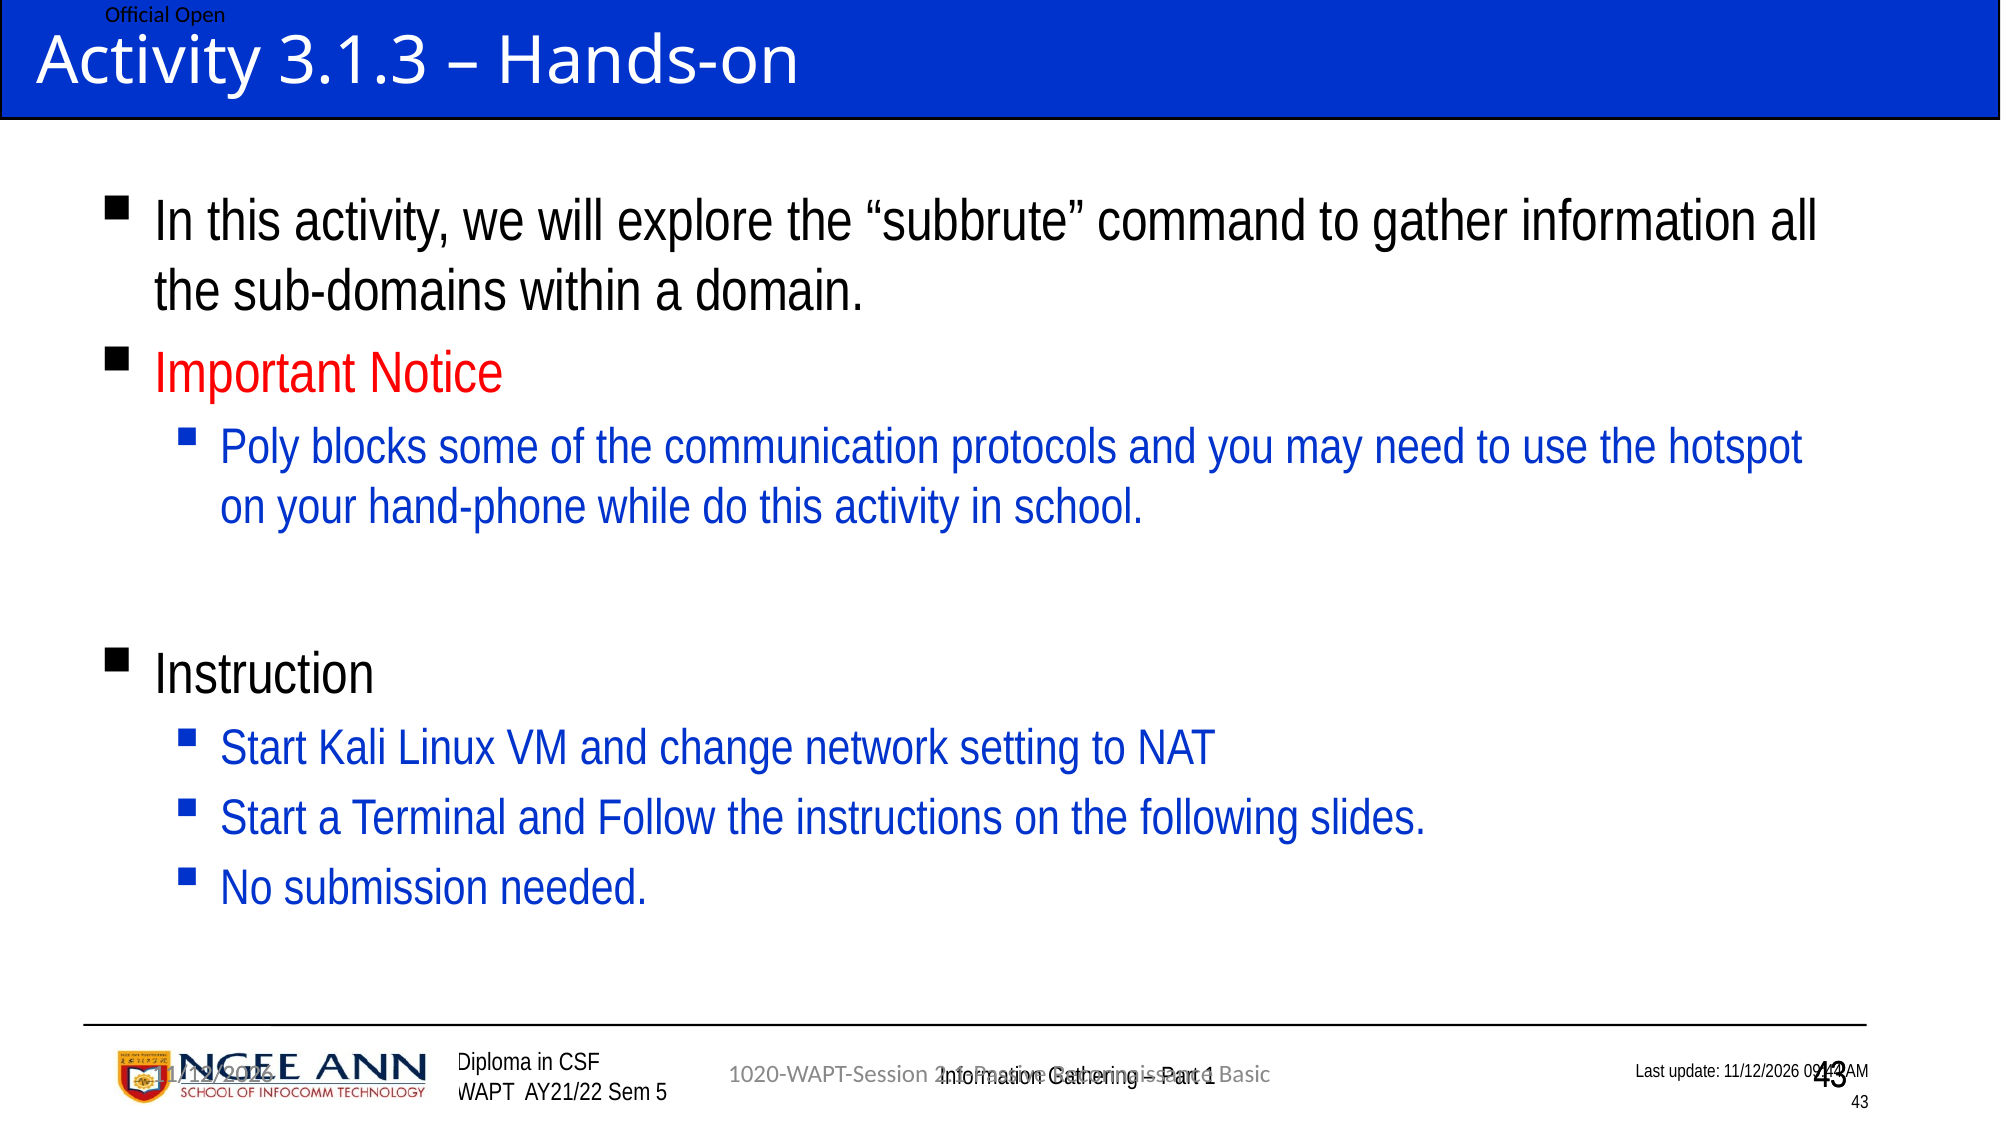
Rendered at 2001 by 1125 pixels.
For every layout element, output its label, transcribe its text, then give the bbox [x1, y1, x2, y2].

list In this activity, we will explore the “subbrute” command to gather information all the sub-domains within a domain. Important Notice Poly blocks some of the communication protocols and you may need to use the hotspot on your hand-phone while do this activity in school. Instruction Start Kali Linux VM and change network setting to NAT Start a Terminal and Follow the instructions on the following slides. No submission needed. [83, 174, 1867, 1025]
picture [83, 1028, 459, 1125]
text_box 43 [1412, 1042, 1863, 1103]
text_box 11/3/2021 [137, 1042, 588, 1103]
title Activity 3.1.3 – Hands-on [19, 0, 1749, 198]
text_box 1020-WAPT-Session 2.1-Passive Reconnaissance Basic [662, 1042, 1338, 1103]
